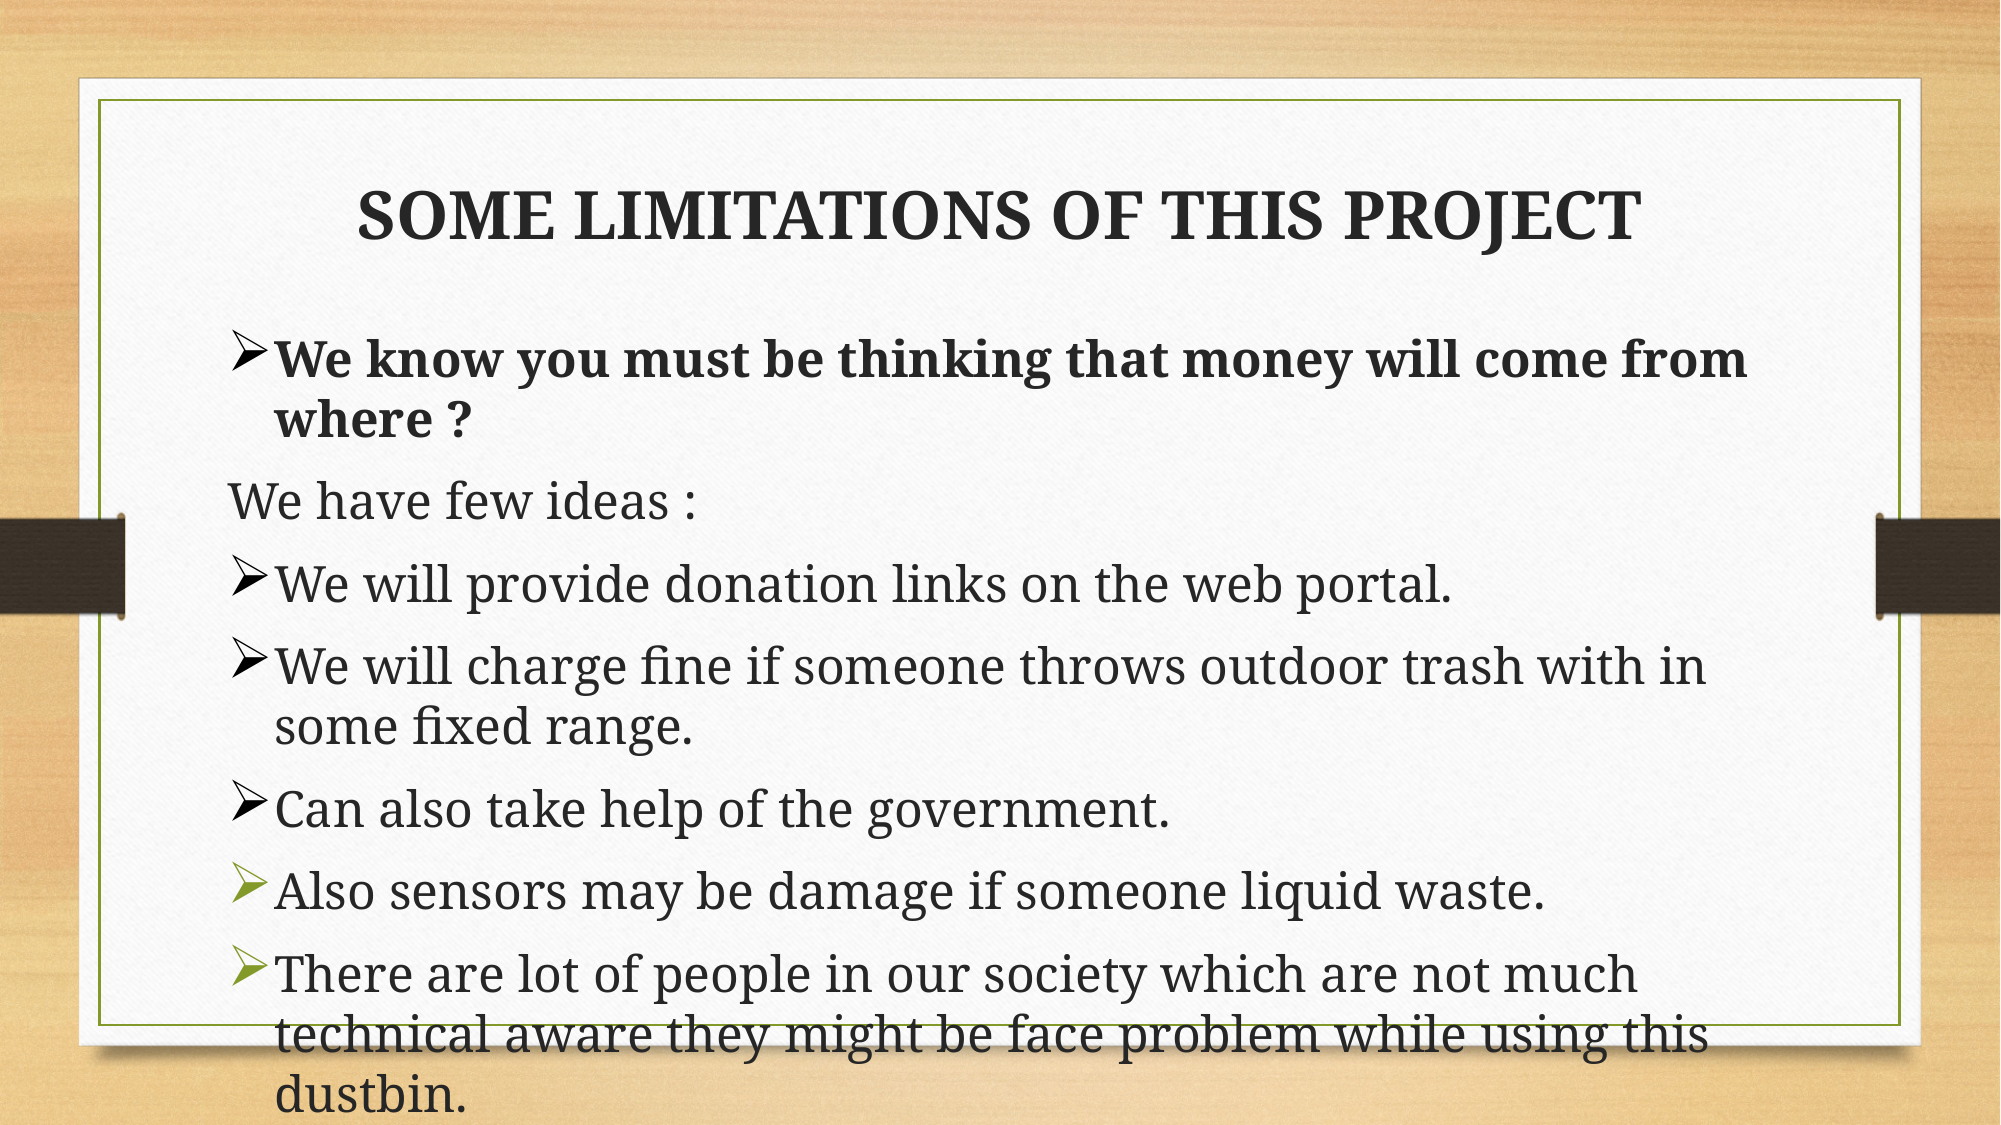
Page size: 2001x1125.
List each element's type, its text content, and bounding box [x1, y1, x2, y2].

list We know you must be thinking that money will come from where ? We have few ideas : We will provide donation links on the web portal. We will charge fine if someone throws outdoor trash with in some fixed range. Can also take help of the government. Also sensors may be damage if someone liquid waste. There are lot of people in our society which are not much technical aware they might be face problem while using this dustbin. [212, 319, 1815, 947]
picture [0, 0, 2001, 1125]
title SOME LIMITATIONS OF THIS PROJECT [212, 105, 1788, 319]
